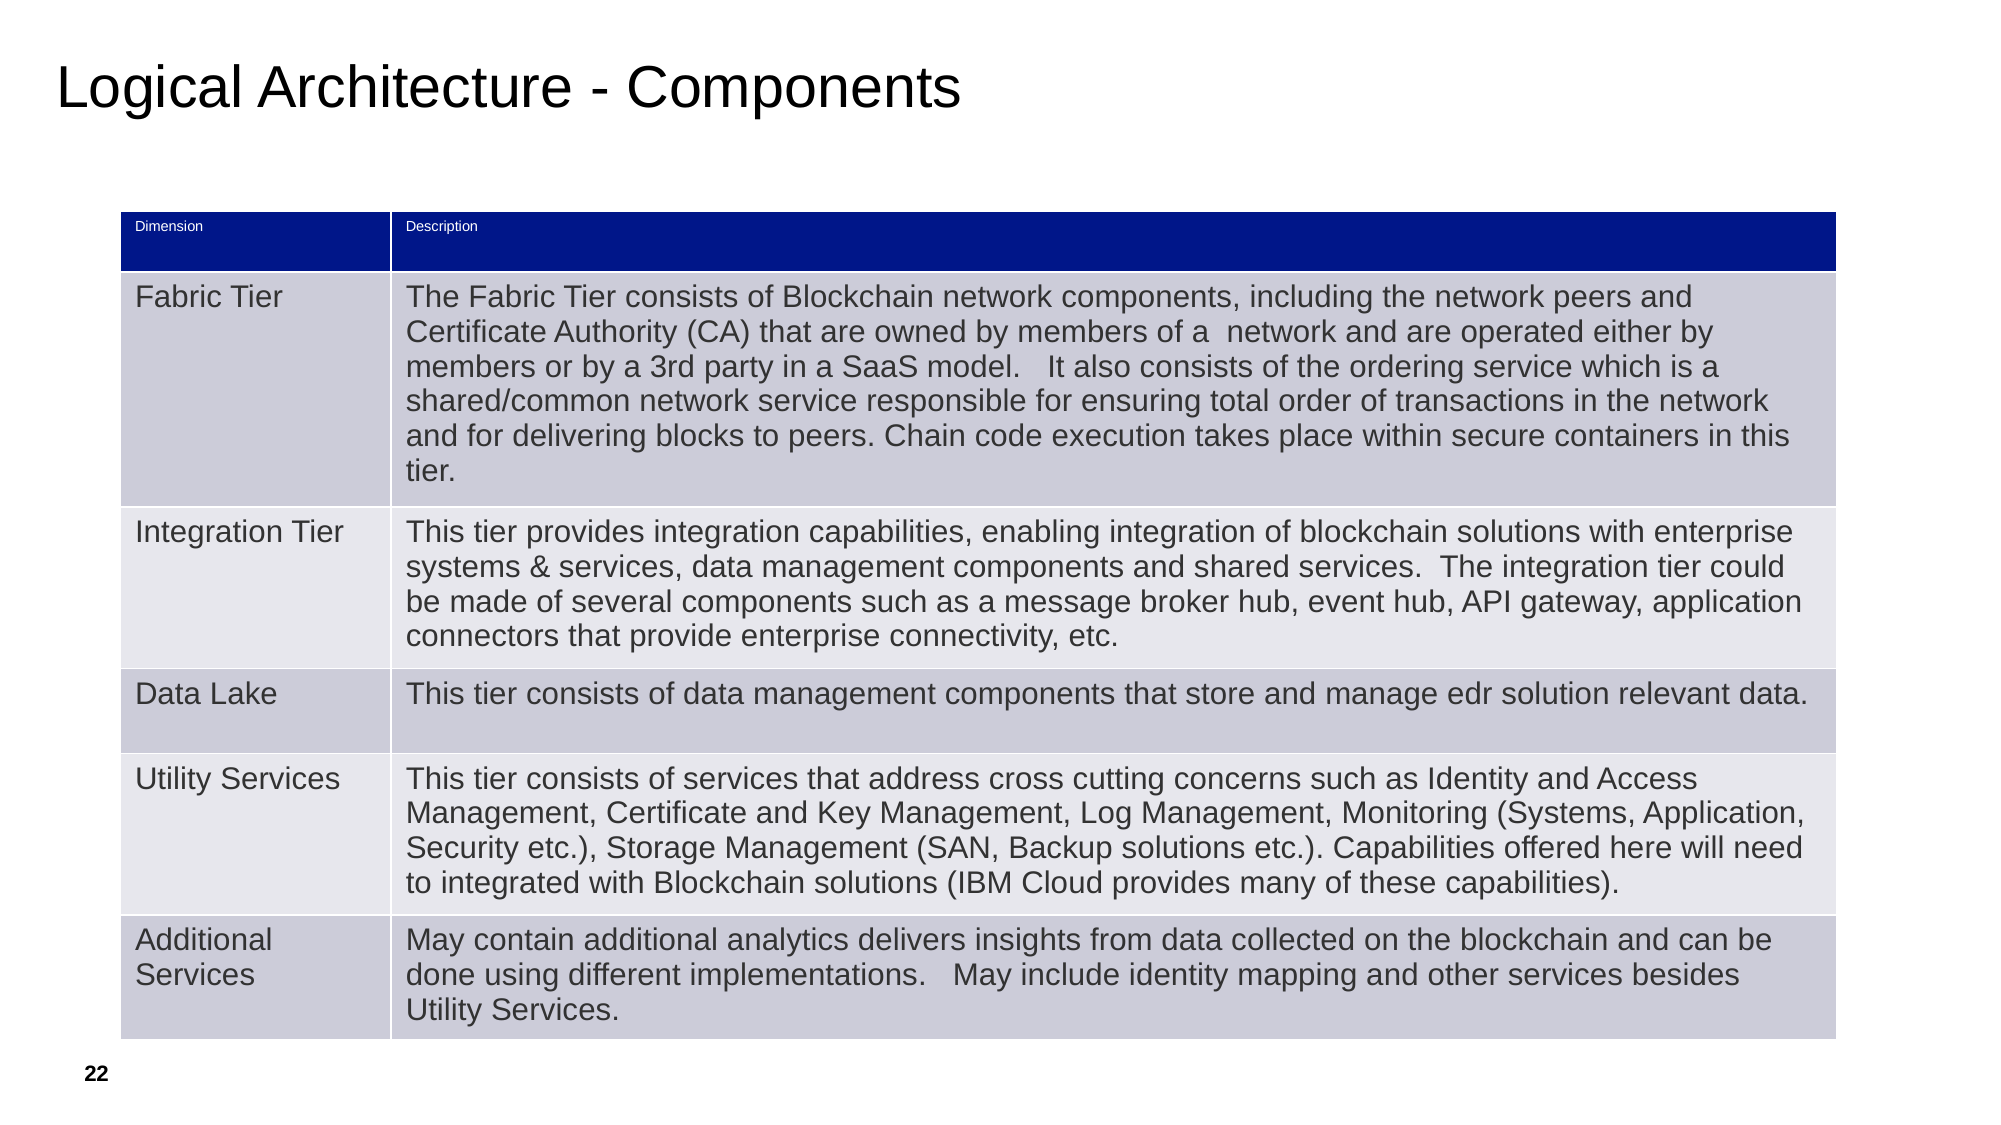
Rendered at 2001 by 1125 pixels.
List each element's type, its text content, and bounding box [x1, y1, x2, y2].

slide_number 22 [55, 1050, 138, 1095]
table_cell Additional Services [121, 916, 390, 1039]
table_header Dimension [121, 212, 390, 271]
table_cell Fabric Tier [121, 273, 390, 506]
table_header Description [392, 212, 1836, 271]
title Logical Architecture - Components [55, 55, 1943, 121]
table_cell May contain additional analytics delivers insights from data collected on the blockchain and can be done using different implementations. May include identity mapping and other services besides Utility Services. [392, 916, 1836, 1039]
table_cell Data Lake [121, 669, 390, 753]
table_cell This tier provides integration capabilities, enabling integration of blockchain solutions with enterprise systems & services, data management components and shared services. The integration tier could be made of several components such as a message broker hub, event hub, API gateway, application connectors that provide enterprise connectivity, etc. [392, 508, 1836, 668]
table_cell Utility Services [121, 754, 390, 914]
table_cell This tier consists of data management components that store and manage edr solution relevant data. [392, 669, 1836, 753]
table_cell The Fabric Tier consists of Blockchain network components, including the network peers and Certificate Authority (CA) that are owned by members of a network and are operated either by members or by a 3rd party in a SaaS model. It also consists of the ordering service which is a shared/common network service responsible for ensuring total order of transactions in the network and for delivering blocks to peers. Chain code execution takes place within secure containers in this tier. [392, 273, 1836, 506]
table_cell This tier consists of services that address cross cutting concerns such as Identity and Access Management, Certificate and Key Management, Log Management, Monitoring (Systems, Application, Security etc.), Storage Management (SAN, Backup solutions etc.). Capabilities offered here will need to integrated with Blockchain solutions (IBM Cloud provides many of these capabilities). [392, 754, 1836, 914]
table_cell Integration Tier [121, 508, 390, 668]
